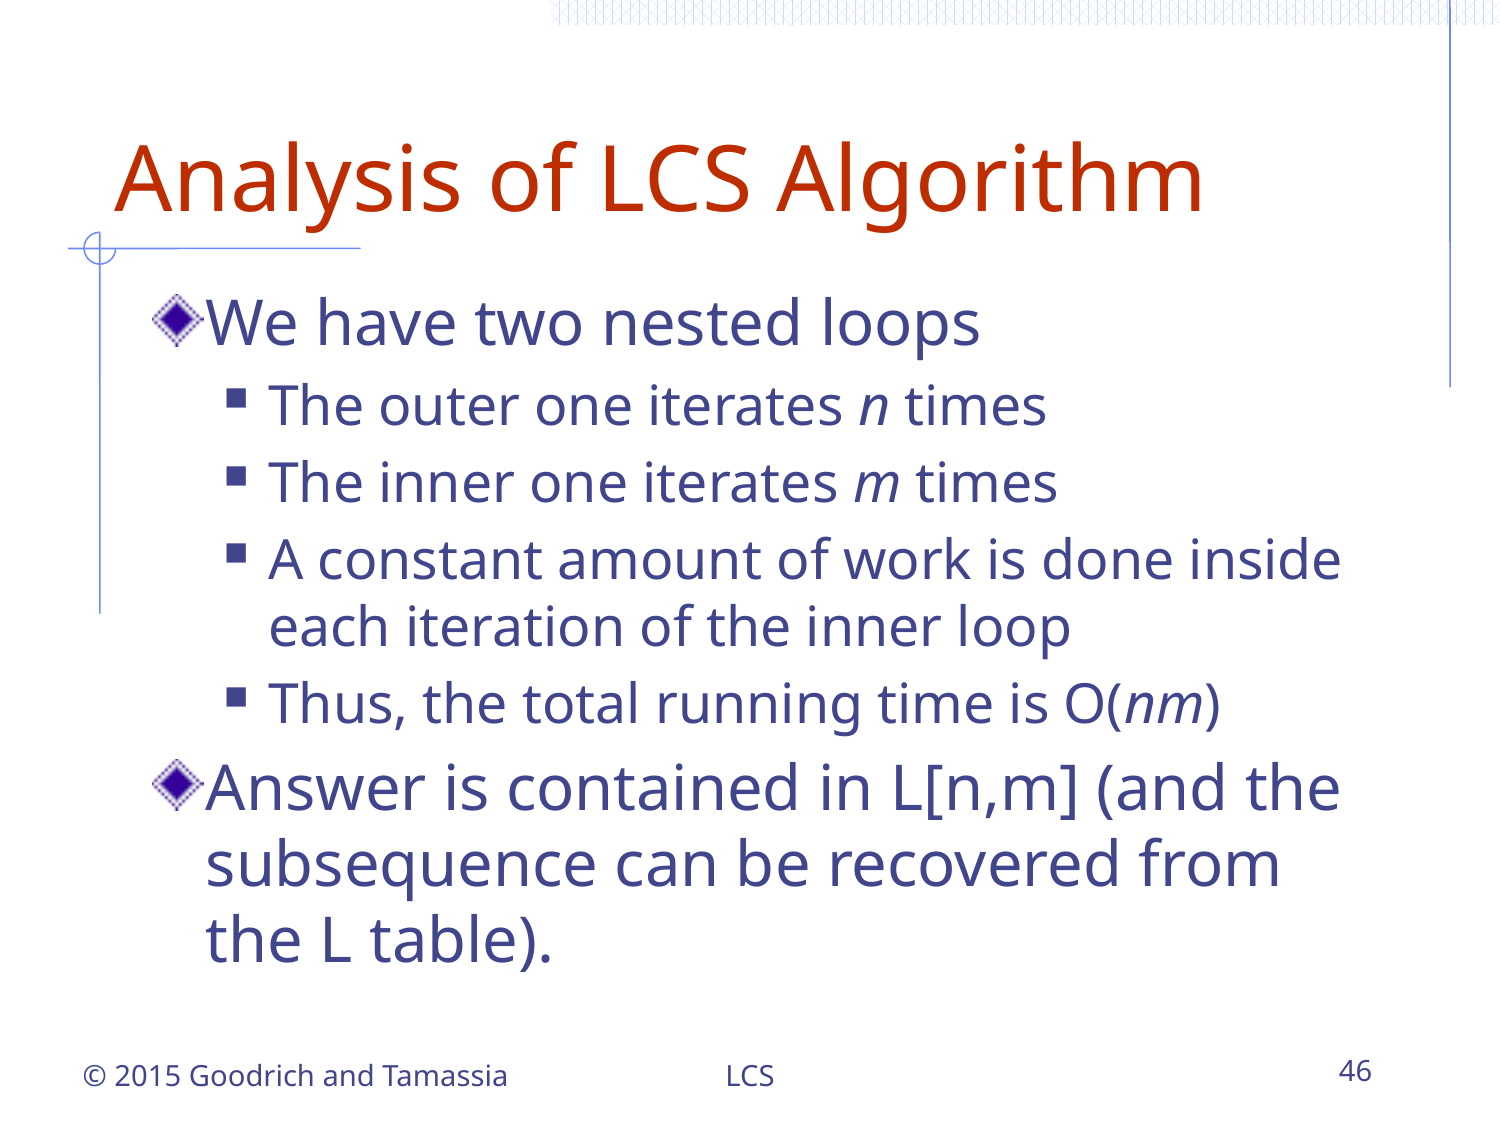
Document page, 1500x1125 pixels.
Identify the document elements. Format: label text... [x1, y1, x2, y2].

footer LCS [512, 1024, 988, 1101]
title Analysis of LCS Algorithm [99, 50, 1375, 238]
list We have two nested loops The outer one iterates n times The inner one iterates m times A constant amount of work is done inside each iteration of the inner loop Thus, the total running time is O(nm) Answer is contained in L[n,m] (and the subsequence can be recovered from the L table). [137, 275, 1413, 988]
picture [152, 759, 204, 811]
picture [152, 294, 204, 347]
slide_number 46 [1074, 1024, 1388, 1101]
